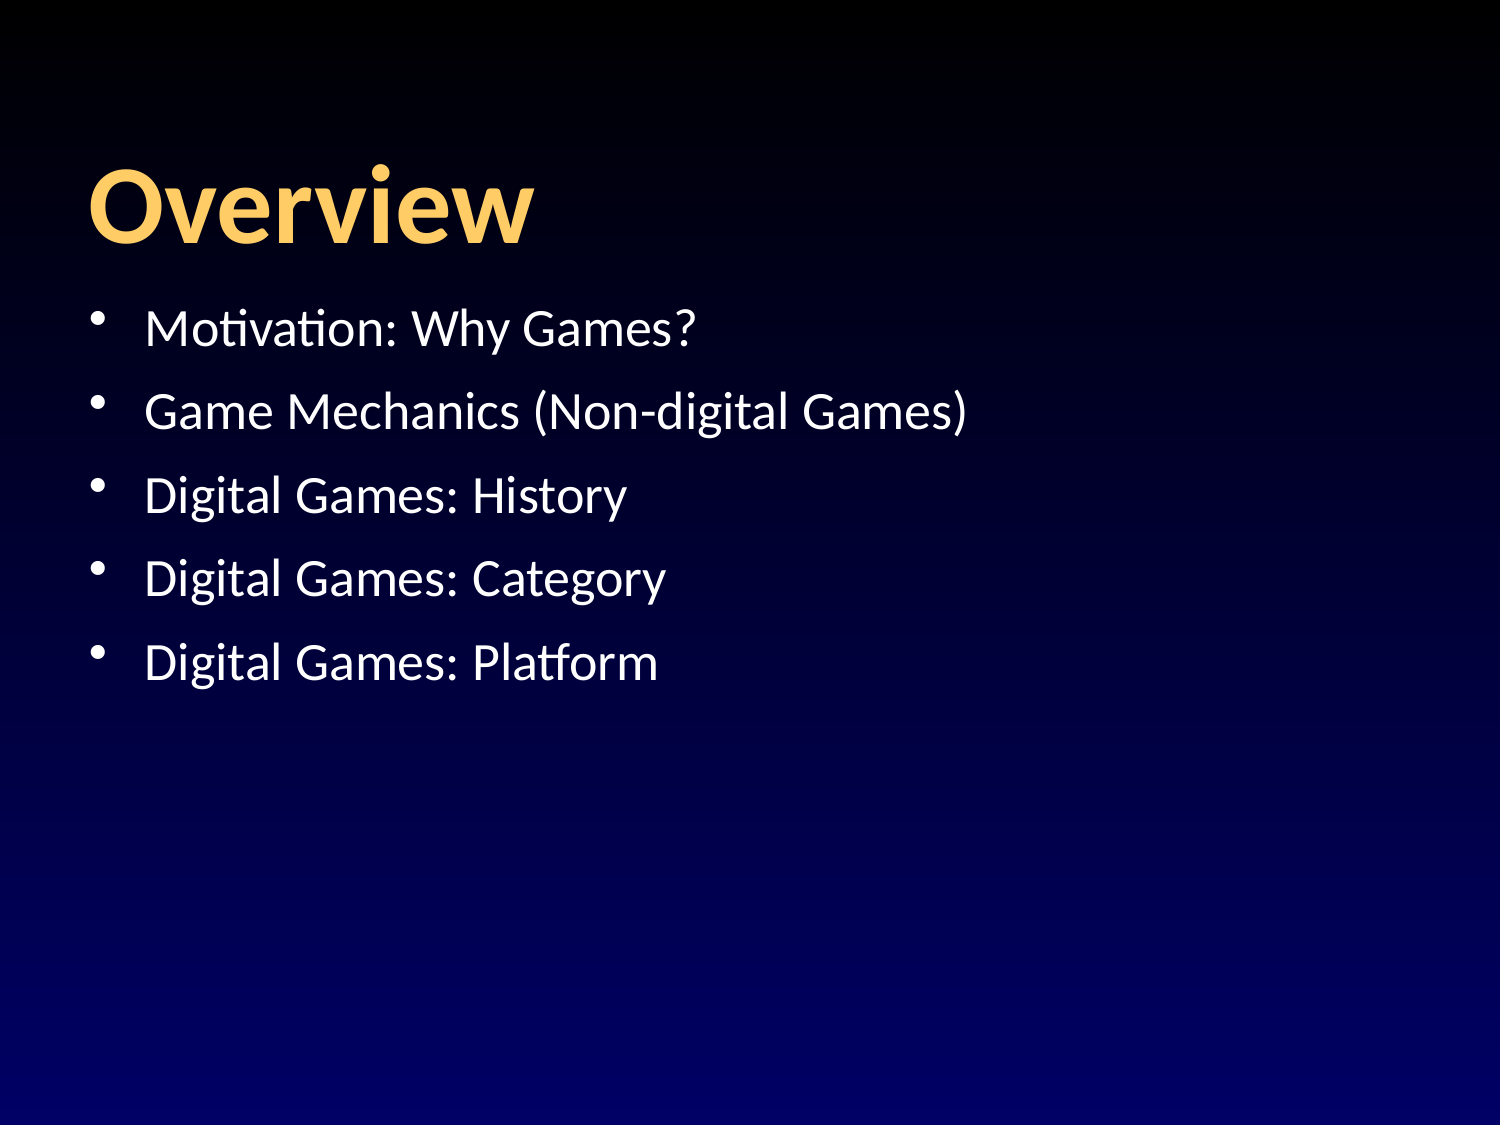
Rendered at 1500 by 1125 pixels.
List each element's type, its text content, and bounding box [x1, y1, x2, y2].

title Overview [75, 124, 1425, 263]
list Motivation: Why Games? Game Mechanics (Non-digital Games) Digital Games: History Digital Games: Category Digital Games: Platform [75, 285, 1425, 971]
